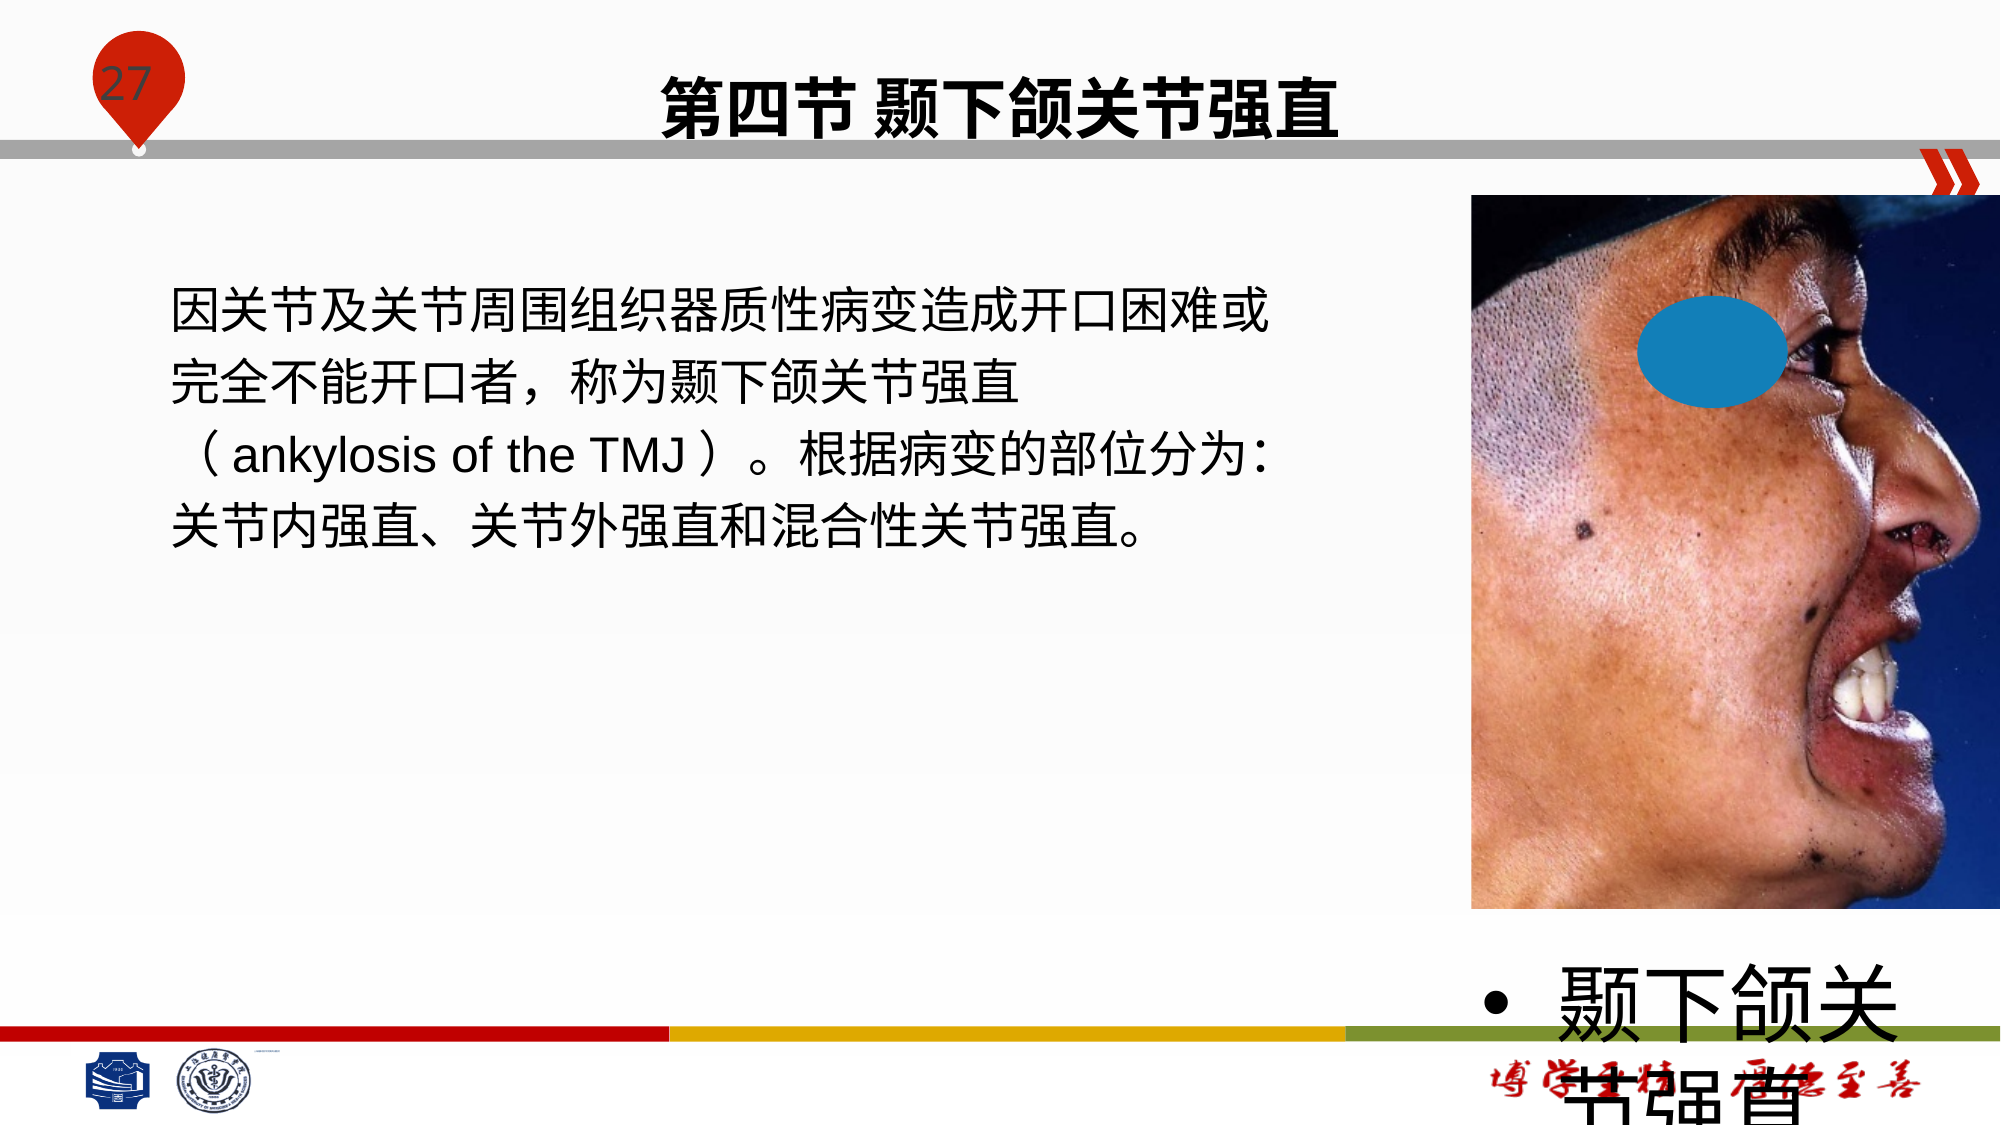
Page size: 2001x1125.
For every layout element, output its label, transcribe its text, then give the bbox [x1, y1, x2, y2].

list 颞下颌关节强直 [1466, 942, 2000, 1005]
picture [70, 1042, 260, 1121]
title 第四节 颞下颌关节强直 [137, 59, 1863, 278]
text_box 因关节及关节周围组织器质性病变造成开口困难或完全不能开口者，称为颞下颌关节强直（ankylosis of the TMJ）。根据病变的部位分为：关节内强直、关节外强直和混合性关节强直。 [155, 259, 1290, 562]
picture [1458, 1043, 1955, 1124]
picture [1471, 195, 2000, 909]
